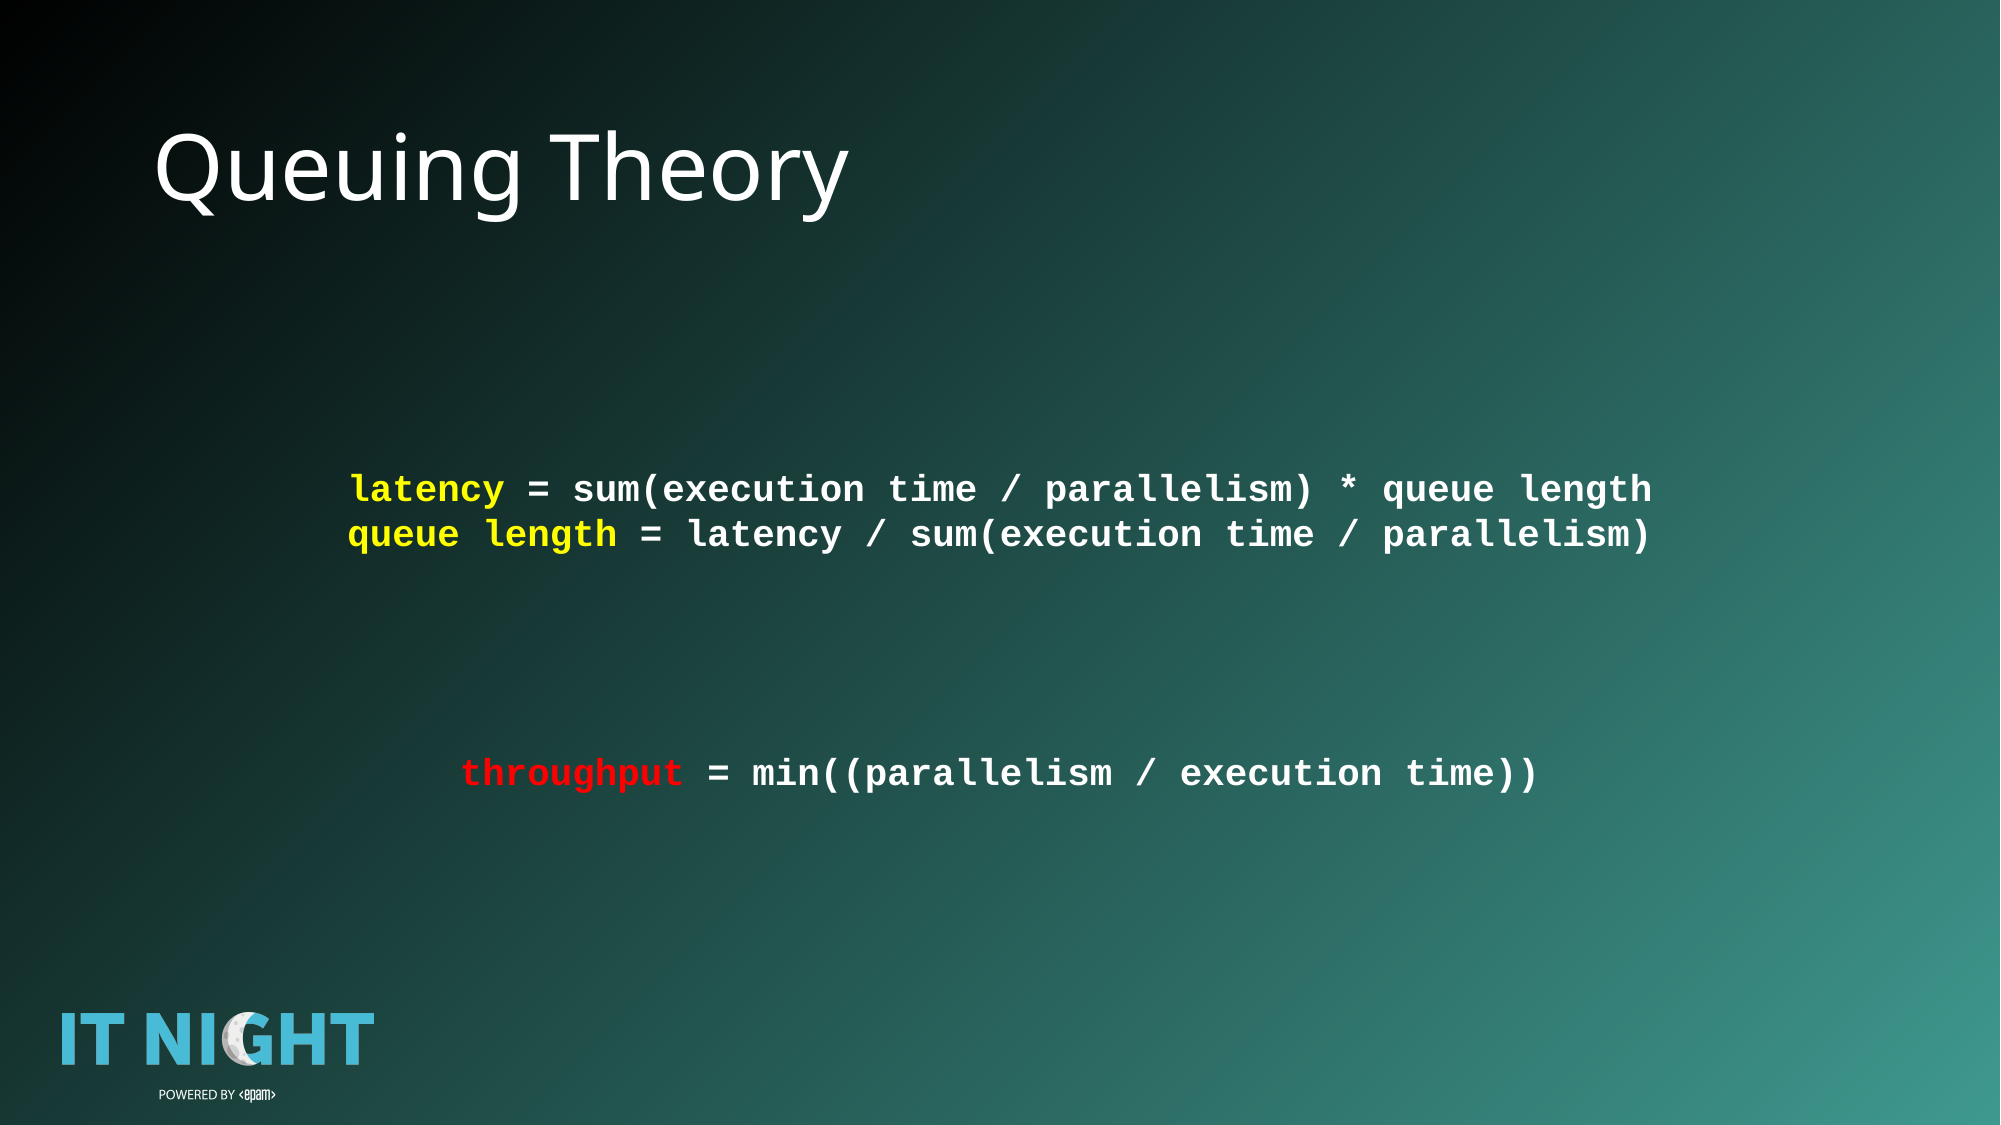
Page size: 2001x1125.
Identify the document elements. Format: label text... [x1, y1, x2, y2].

text_box latency = sum(execution time / parallelism) * queue length queue length = latency / sum(execution time / parallelism) [182, 456, 1818, 562]
text_box throughput = min((parallelism / execution time)) [182, 740, 1818, 800]
picture [62, 1012, 374, 1103]
title Queuing Theory [137, 61, 1863, 279]
